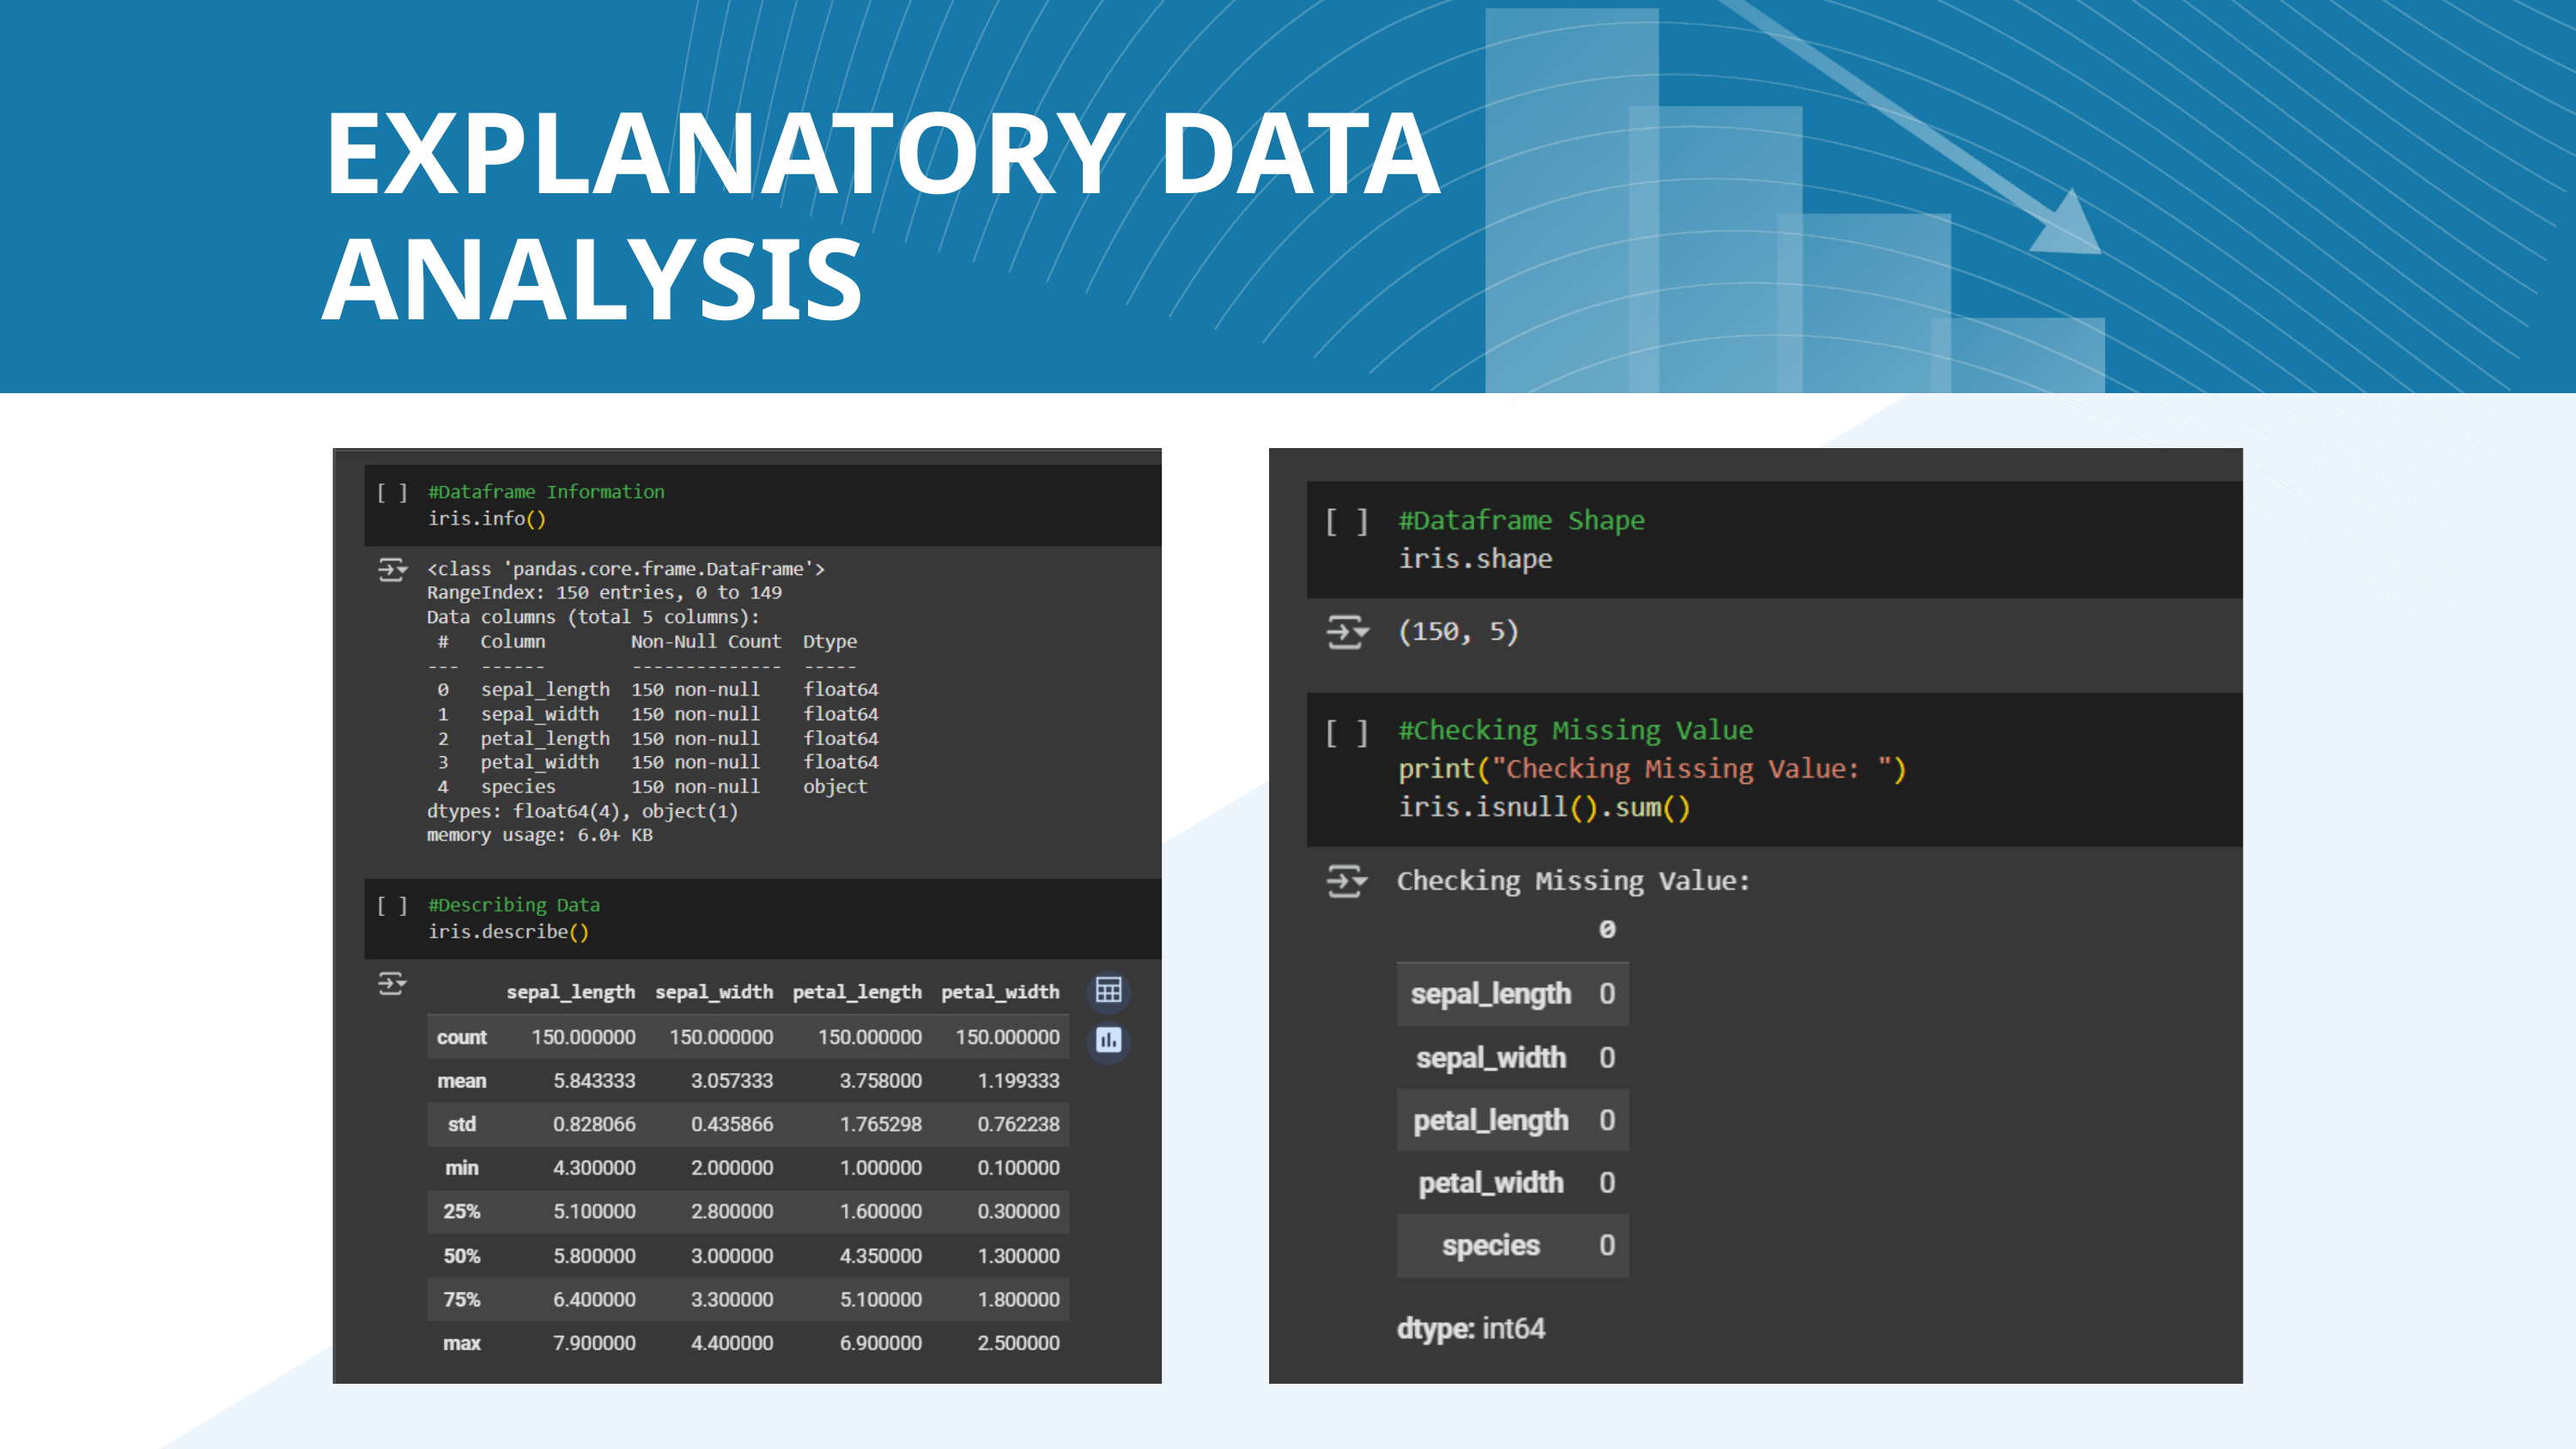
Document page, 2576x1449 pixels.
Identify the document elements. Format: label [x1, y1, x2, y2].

text_box [332, 448, 1163, 705]
text_box [0, 708, 2576, 1449]
text_box [0, 0, 2576, 393]
text_box [1269, 448, 2244, 705]
text_box [1473, 403, 2507, 672]
